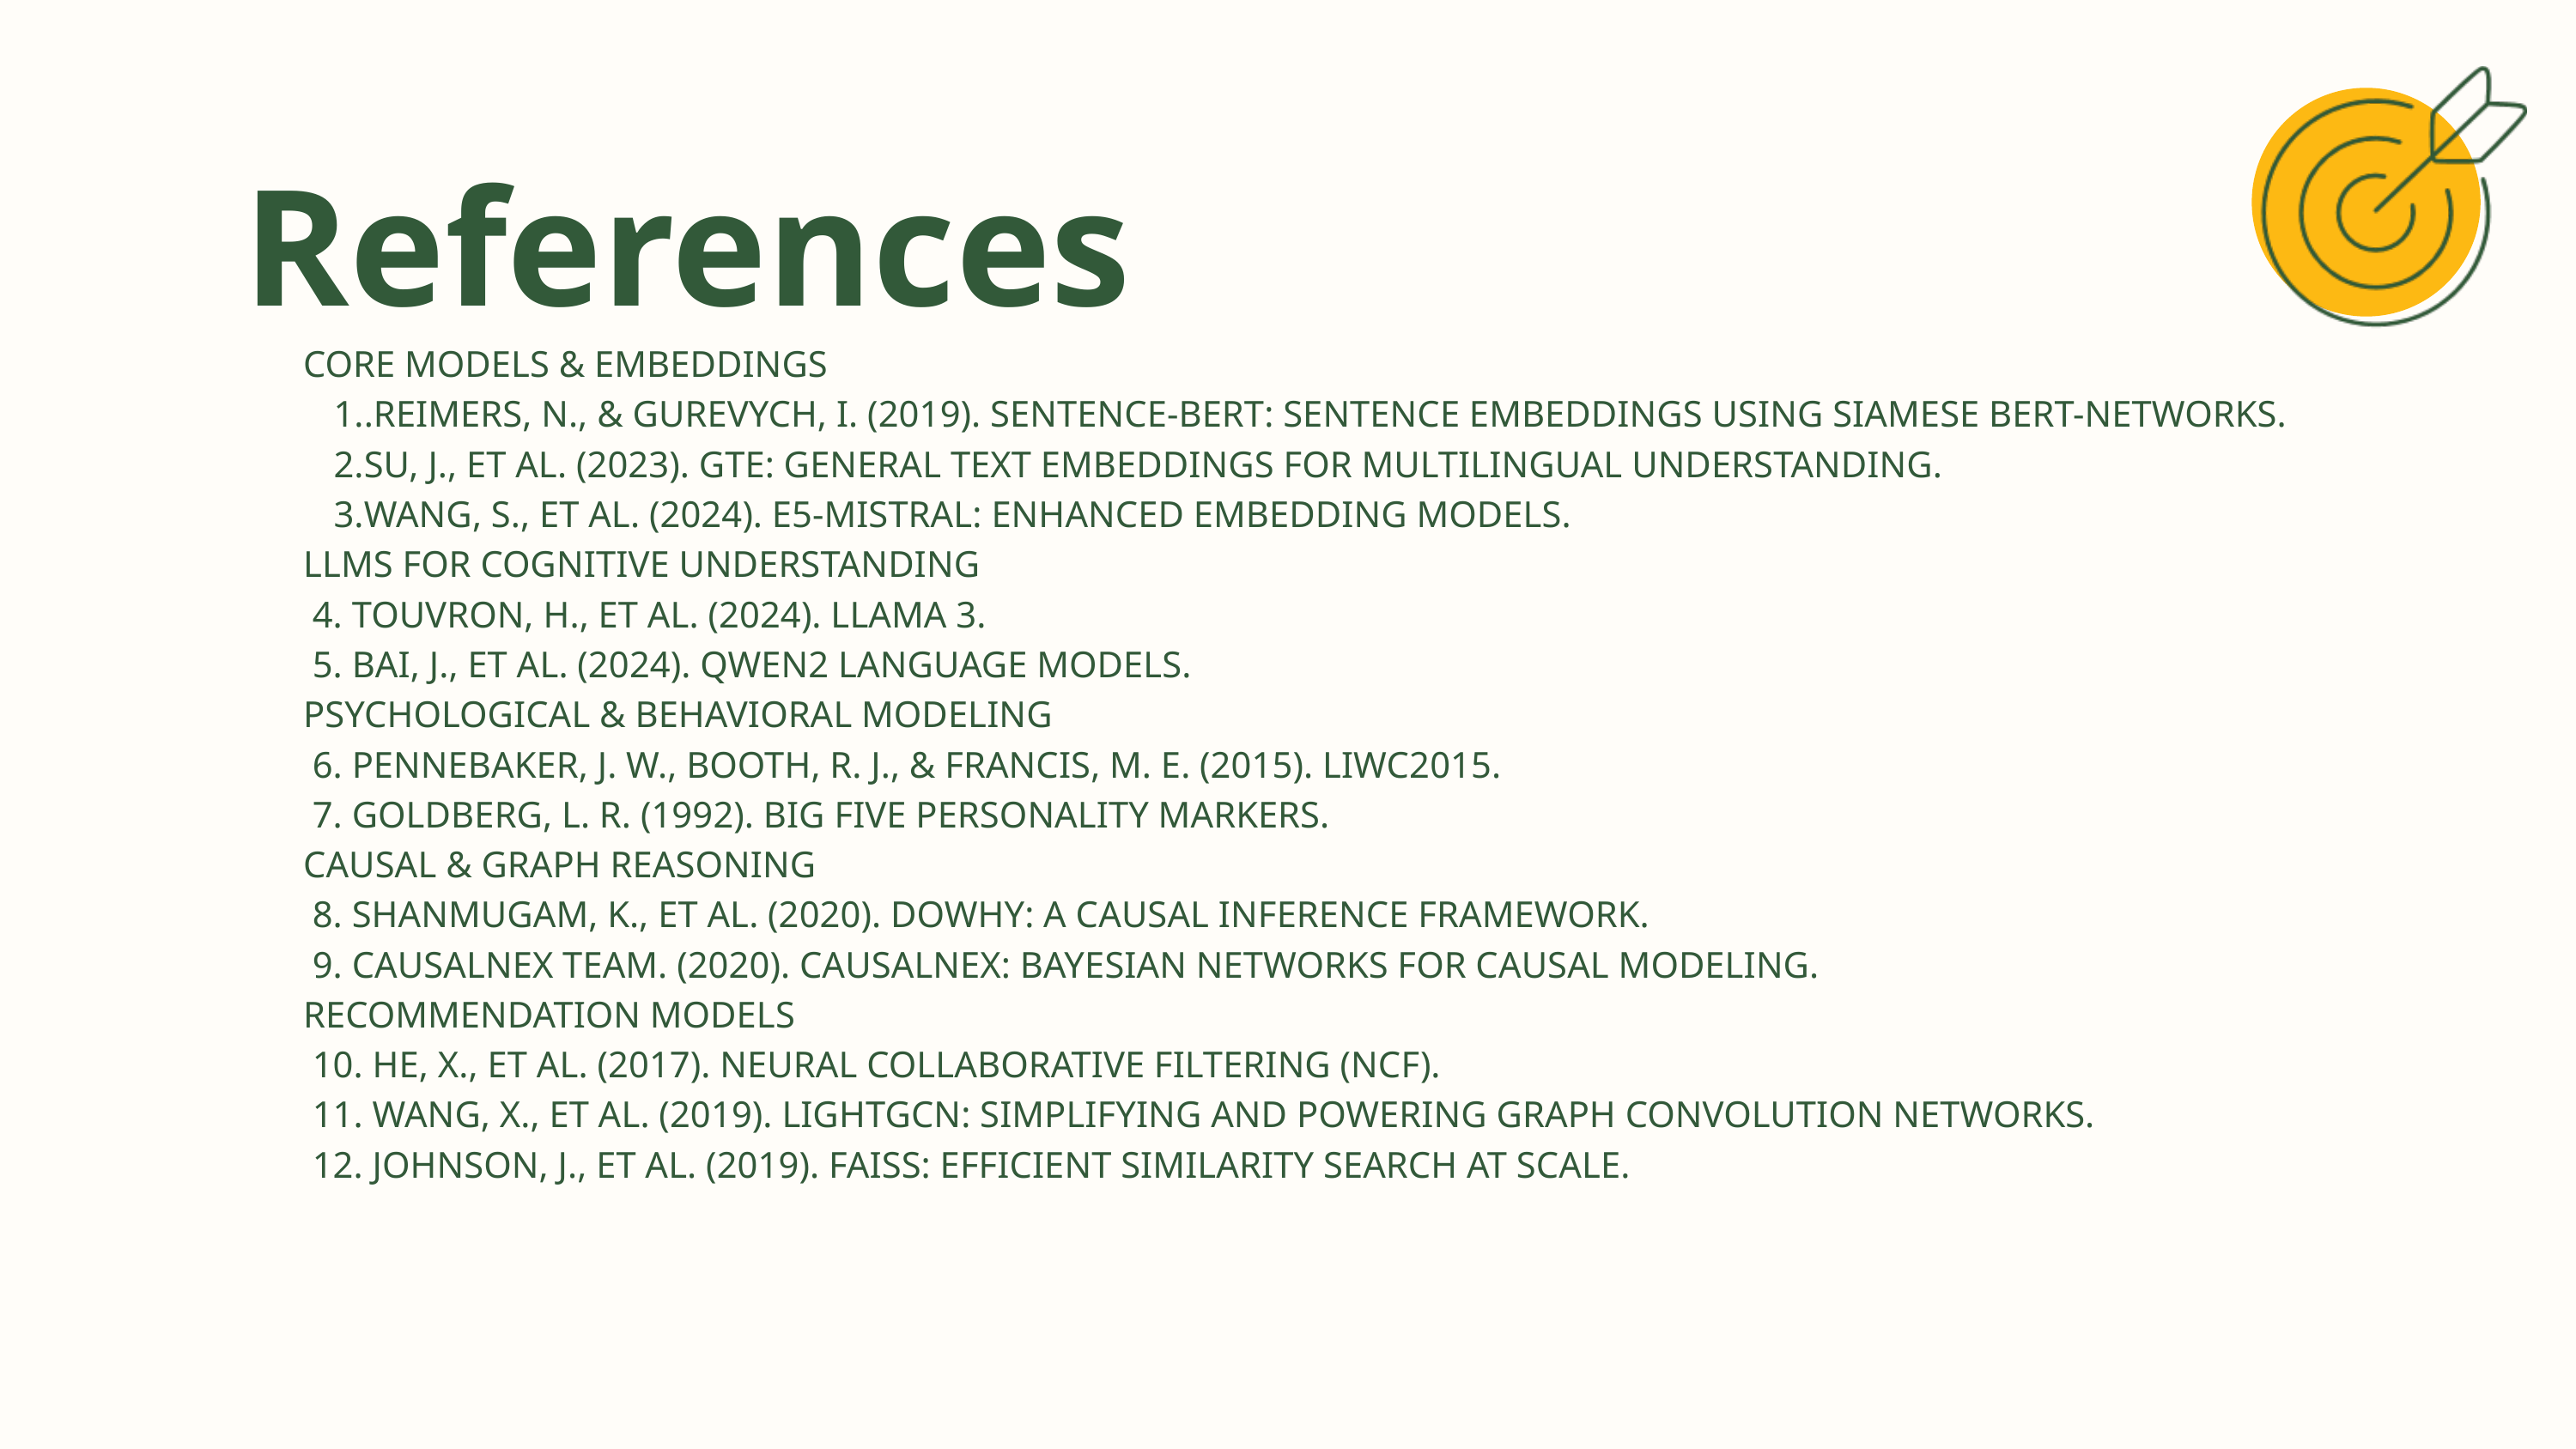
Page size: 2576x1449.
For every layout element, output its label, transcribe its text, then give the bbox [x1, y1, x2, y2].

text_box CORE MODELS & EMBEDDINGS .REIMERS, N., & GUREVYCH, I. (2019). SENTENCE-BERT: SENTENCE EMBEDDINGS USING SIAMESE BERT-NETWORKS. SU, J., ET AL. (2023). GTE: GENERAL TEXT EMBEDDINGS FOR MULTILINGUAL UNDERSTANDING. WANG, S., ET AL. (2024). E5-MISTRAL: ENHANCED EMBEDDING MODELS. LLMS FOR COGNITIVE UNDERSTANDING 4. TOUVRON, H., ET AL. (2024). LLAMA 3. 5. BAI, J., ET AL. (2024). QWEN2 LANGUAGE MODELS. PSYCHOLOGICAL & BEHAVIORAL MODELING 6. PENNEBAKER, J. W., BOOTH, R. J., & FRANCIS, M. E. (2015). LIWC2015. 7. GOLDBERG, L. R. (1992). BIG FIVE PERSONALITY MARKERS. CAUSAL & GRAPH REASONING 8. SHANMUGAM, K., ET AL. (2020). DOWHY: A CAUSAL INFERENCE FRAMEWORK. 9. CAUSALNEX TEAM. (2020). CAUSALNEX: BAYESIAN NETWORKS FOR CAUSAL MODELING. RECOMMENDATION MODELS 10. HE, X., ET AL. (2017). NEURAL COLLABORATIVE FILTERING (NCF). 11. WANG, X., ET AL. (2019). LIGHTGCN: SIMPLIFYING AND POWERING GRAPH CONVOLUTION NETWORKS. 12. JOHNSON, J., ET AL. (2019). FAISS: EFFICIENT SIMILARITY SEARCH AT SCALE. [303, 334, 2481, 1185]
text_box References [0, 144, 1534, 338]
text_box [2251, 66, 2527, 338]
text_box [2251, 88, 2482, 317]
